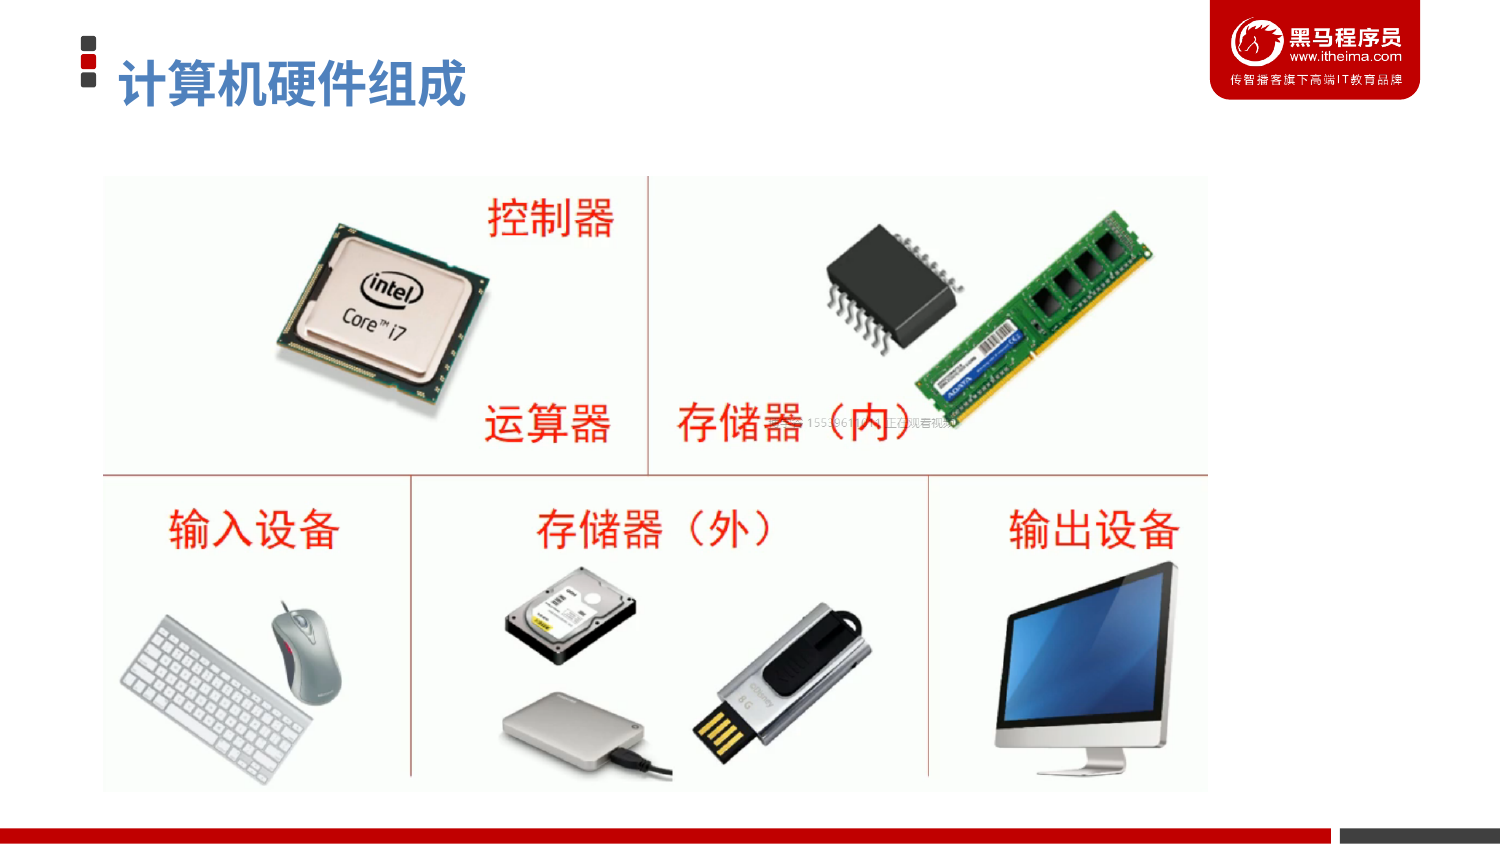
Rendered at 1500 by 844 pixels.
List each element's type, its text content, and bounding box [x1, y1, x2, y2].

title 计算机硬件组成 [103, 44, 1397, 208]
picture [102, 176, 1208, 792]
picture [1212, 8, 1421, 94]
